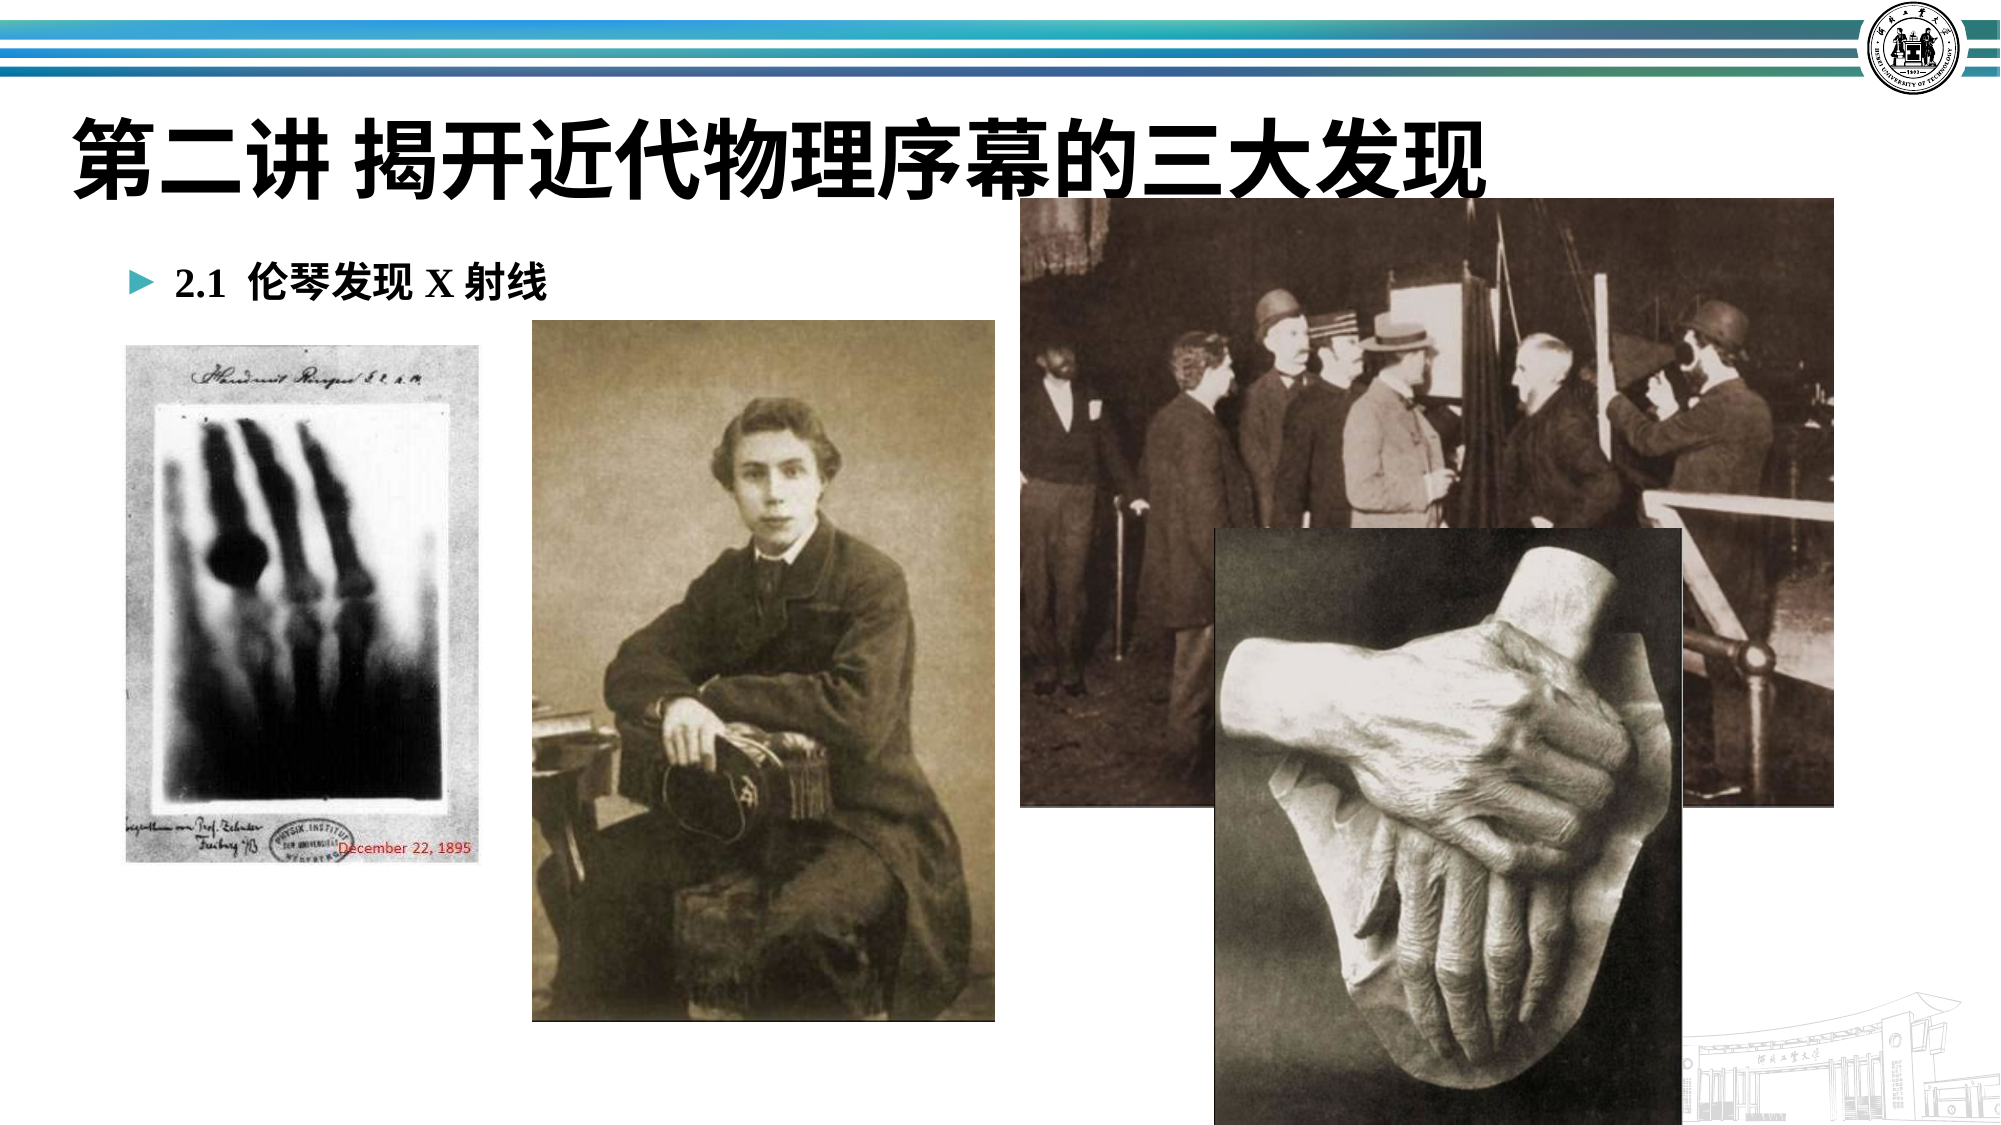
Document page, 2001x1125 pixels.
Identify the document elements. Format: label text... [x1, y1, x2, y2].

picture [532, 320, 995, 1022]
picture [1020, 198, 1834, 1125]
title 第二讲 揭开近代物理序幕的三大发现 [55, 78, 1688, 210]
list 2.1 伦琴发现X射线 [89, 248, 1020, 321]
picture [88, 320, 507, 893]
